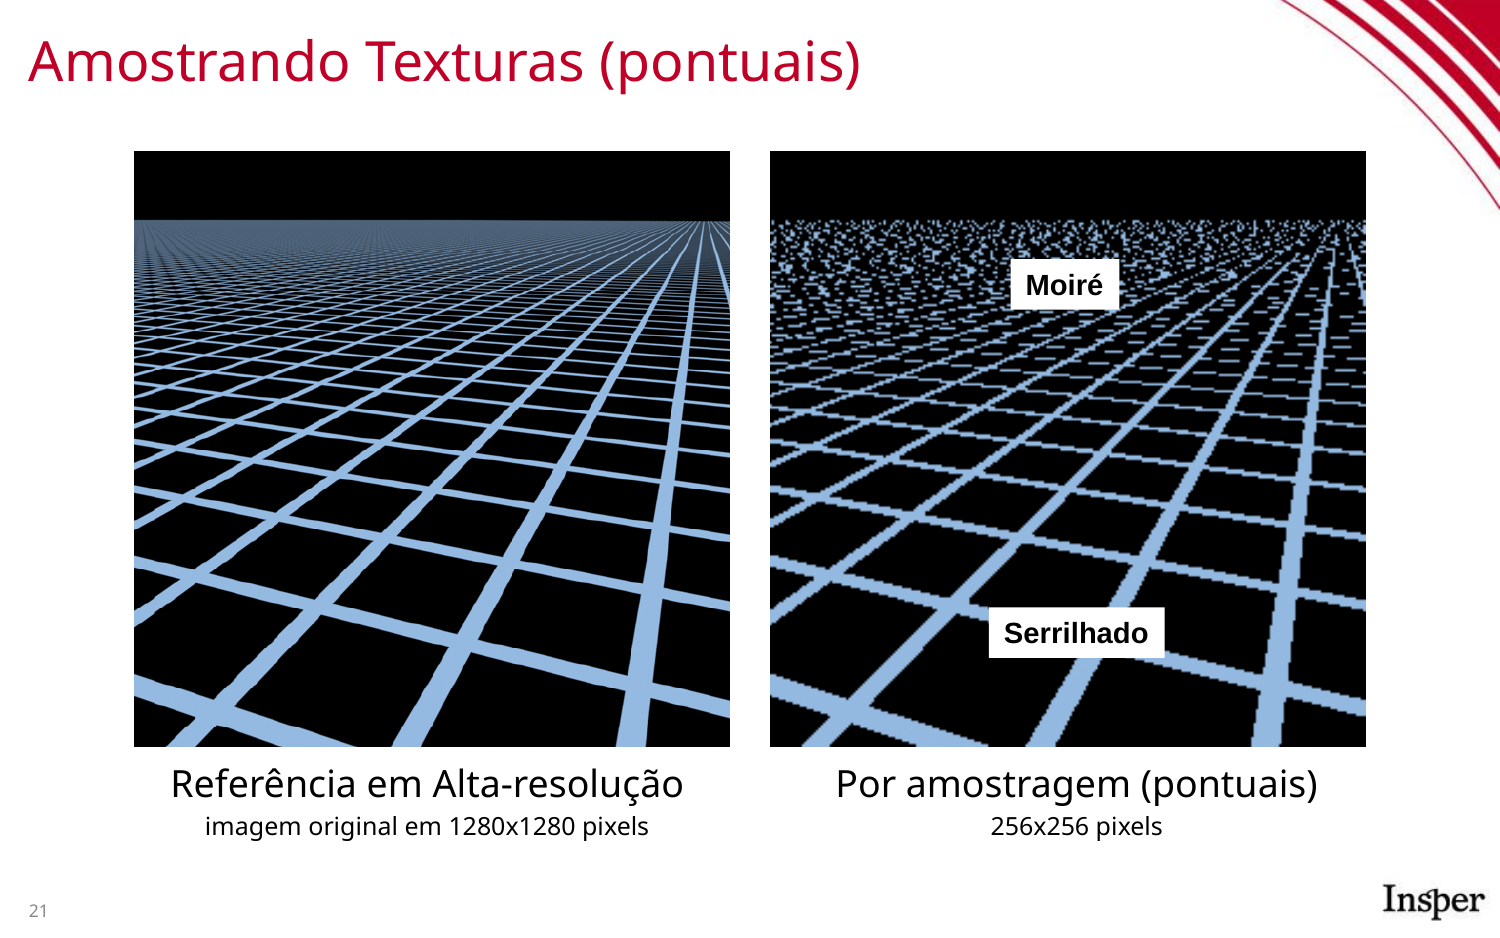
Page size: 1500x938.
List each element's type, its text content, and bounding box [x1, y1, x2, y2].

list Referência em Alta-resolução imagem original em 1280x1280 pixels [125, 752, 730, 896]
text_box Por amostragem (pontuais) 256x256 pixels [774, 752, 1380, 896]
slide_number 21 [0, 887, 78, 938]
title Amostrando Texturas (pontuais) [13, 18, 1397, 104]
picture [134, 0, 1500, 938]
